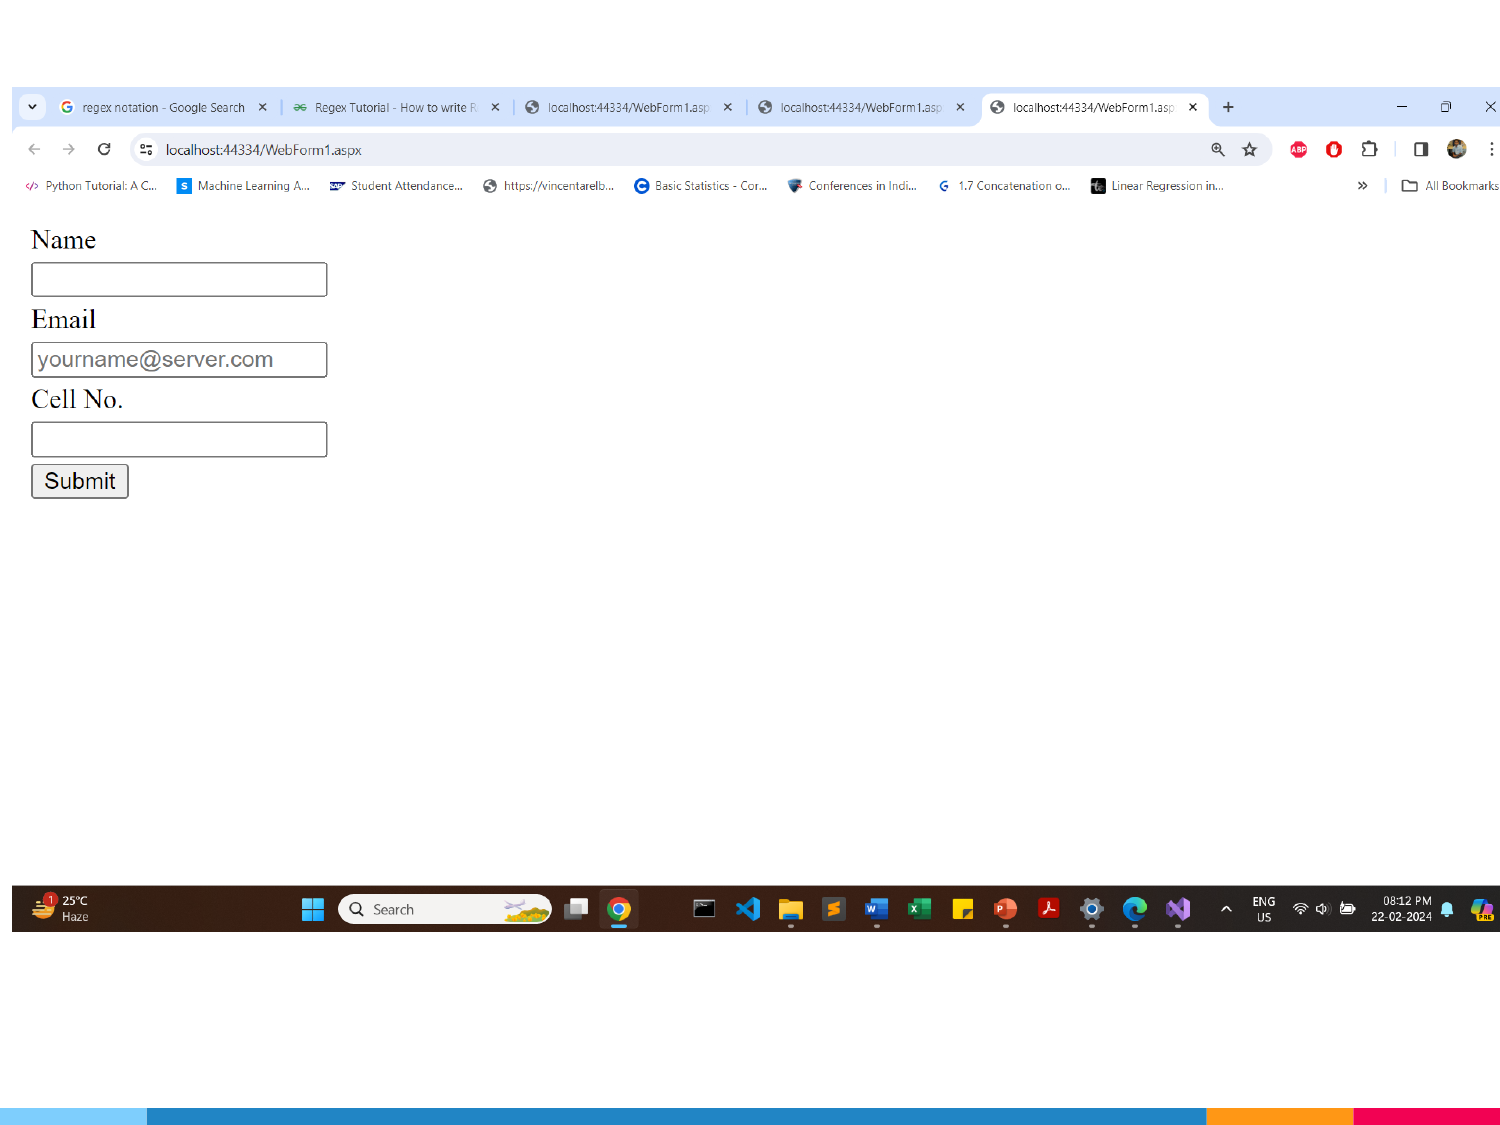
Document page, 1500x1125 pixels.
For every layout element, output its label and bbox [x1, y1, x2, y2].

picture [12, 87, 1500, 932]
